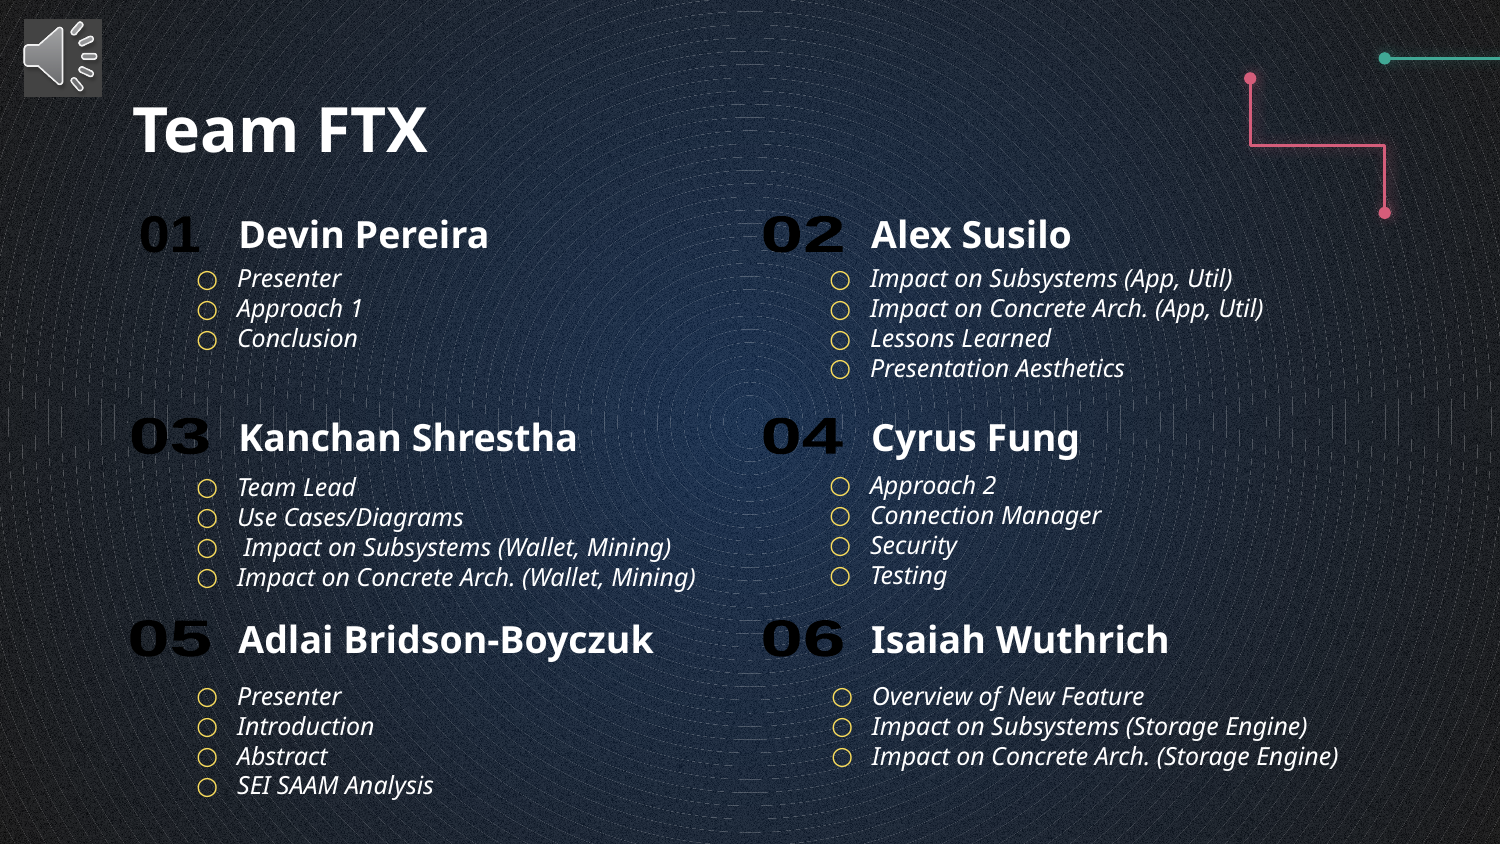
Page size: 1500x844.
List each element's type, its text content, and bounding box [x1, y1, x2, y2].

title Isaiah Wuthrich [856, 611, 1383, 666]
subtitle Presenter Introduction Abstract SEI SAAM Analysis [175, 665, 750, 800]
title Team FTX [116, 88, 1244, 167]
subtitle Team Lead Use Cases/Diagrams Impact on Subsystems (Wallet, Mining) Impact on Concrete Arch. (Wallet, Mining) [175, 456, 750, 621]
title Alex Susilo [856, 206, 1383, 247]
subtitle Overview of New Feature Impact on Subsystems (Storage Engine) Impact on Concrete Arch. (Storage Engine) [809, 665, 1385, 800]
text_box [1249, 78, 1385, 214]
subtitle Approach 2 Connection Manager Security Testing [808, 454, 1383, 589]
title Adlai Bridson-Boyczuk [223, 621, 750, 665]
picture [22, 18, 103, 99]
title Devin Pereira [223, 206, 750, 247]
subtitle Impact on Subsystems (App, Util) Impact on Concrete Arch. (App, Util) Lessons Learned Presentation Aesthetics [808, 247, 1383, 383]
title Kanchan Shrestha [223, 409, 750, 456]
picture [1375, 46, 1456, 69]
subtitle Presenter Approach 1 Conclusion [175, 247, 750, 383]
title Cyrus Fung [856, 409, 1383, 463]
